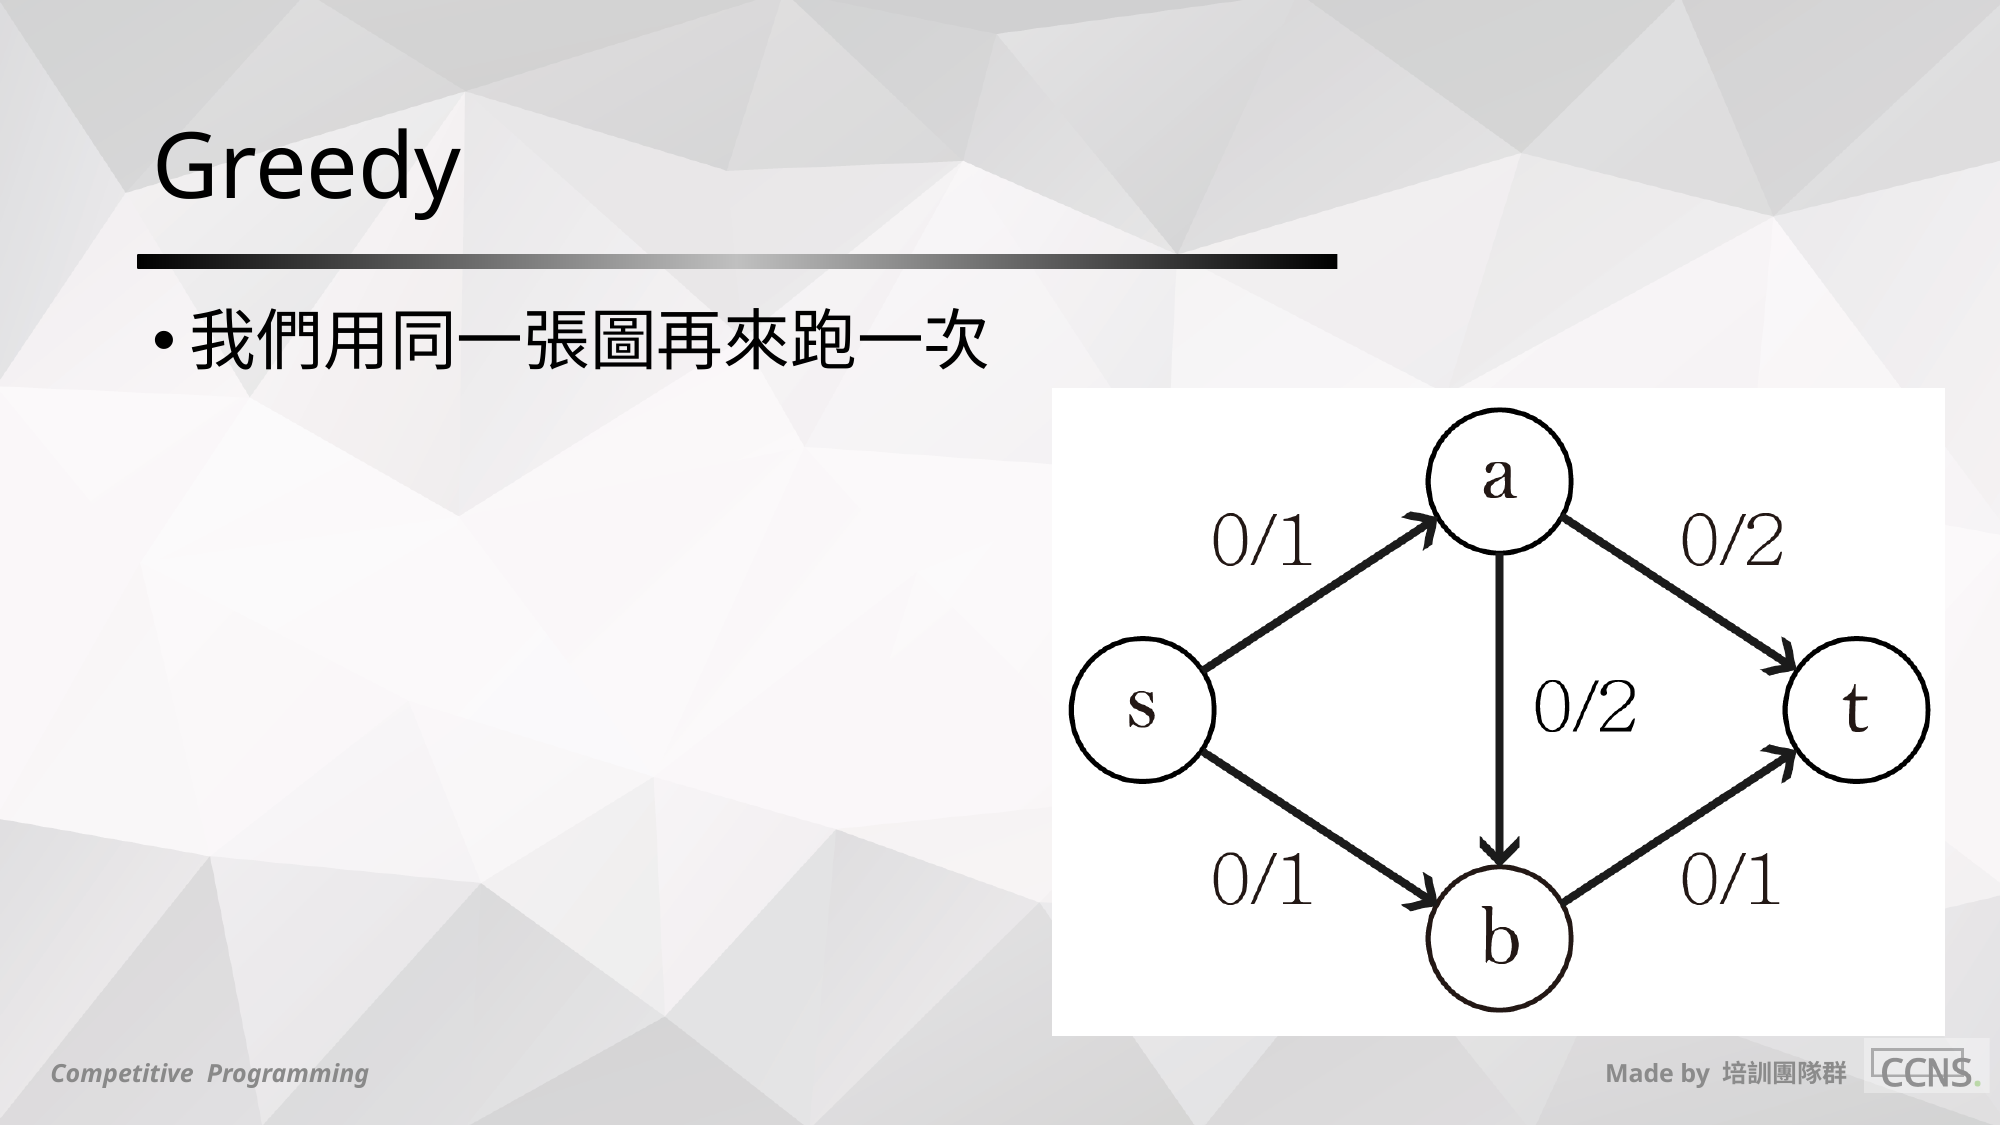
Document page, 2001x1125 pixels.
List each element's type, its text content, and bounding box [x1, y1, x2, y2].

list 我們用同一張圖再來跑一次 [137, 299, 1863, 1014]
title Greedy [137, 59, 1863, 278]
picture [0, 0, 2000, 1125]
